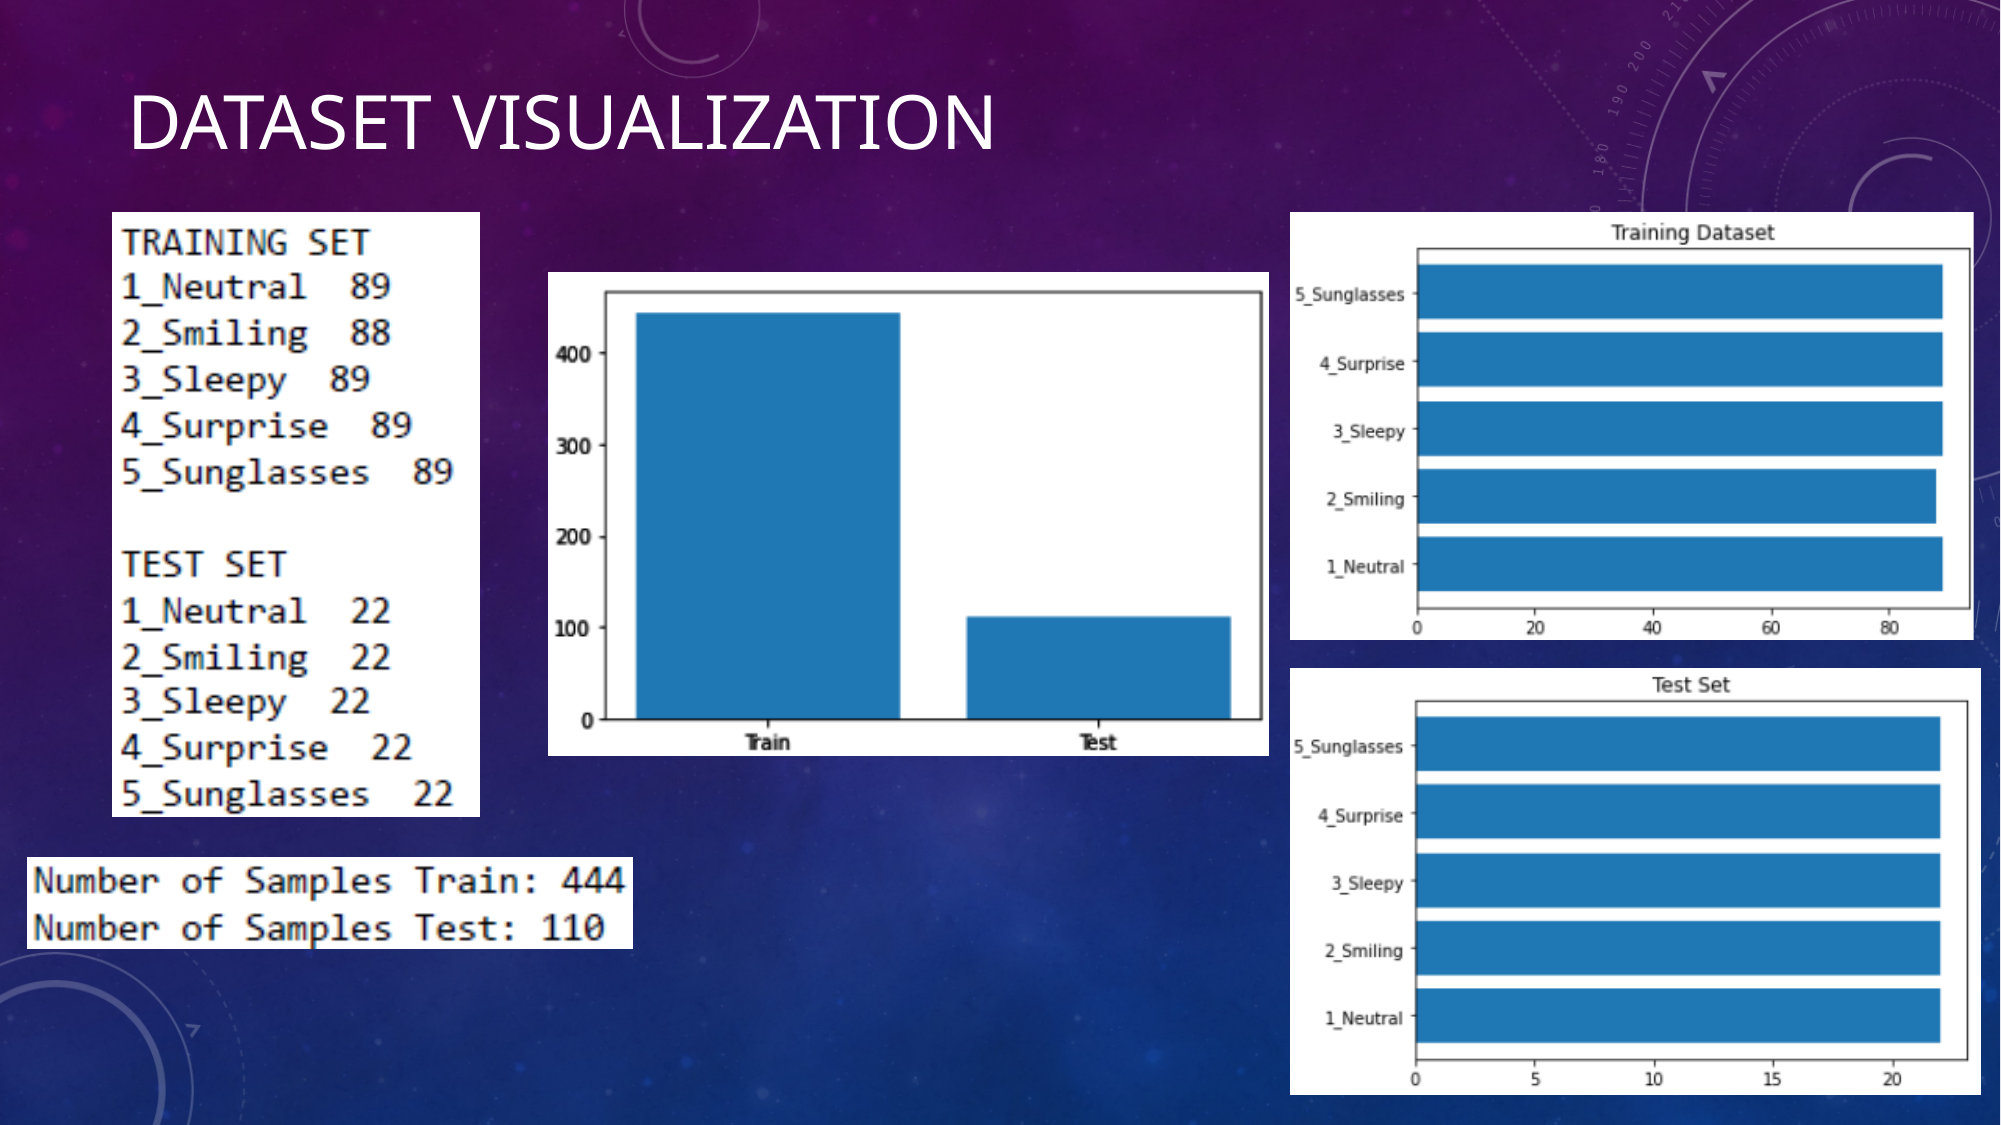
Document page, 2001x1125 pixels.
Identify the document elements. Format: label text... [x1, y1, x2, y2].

picture [0, 0, 2001, 1125]
title Dataset Visualization [112, 0, 1775, 239]
